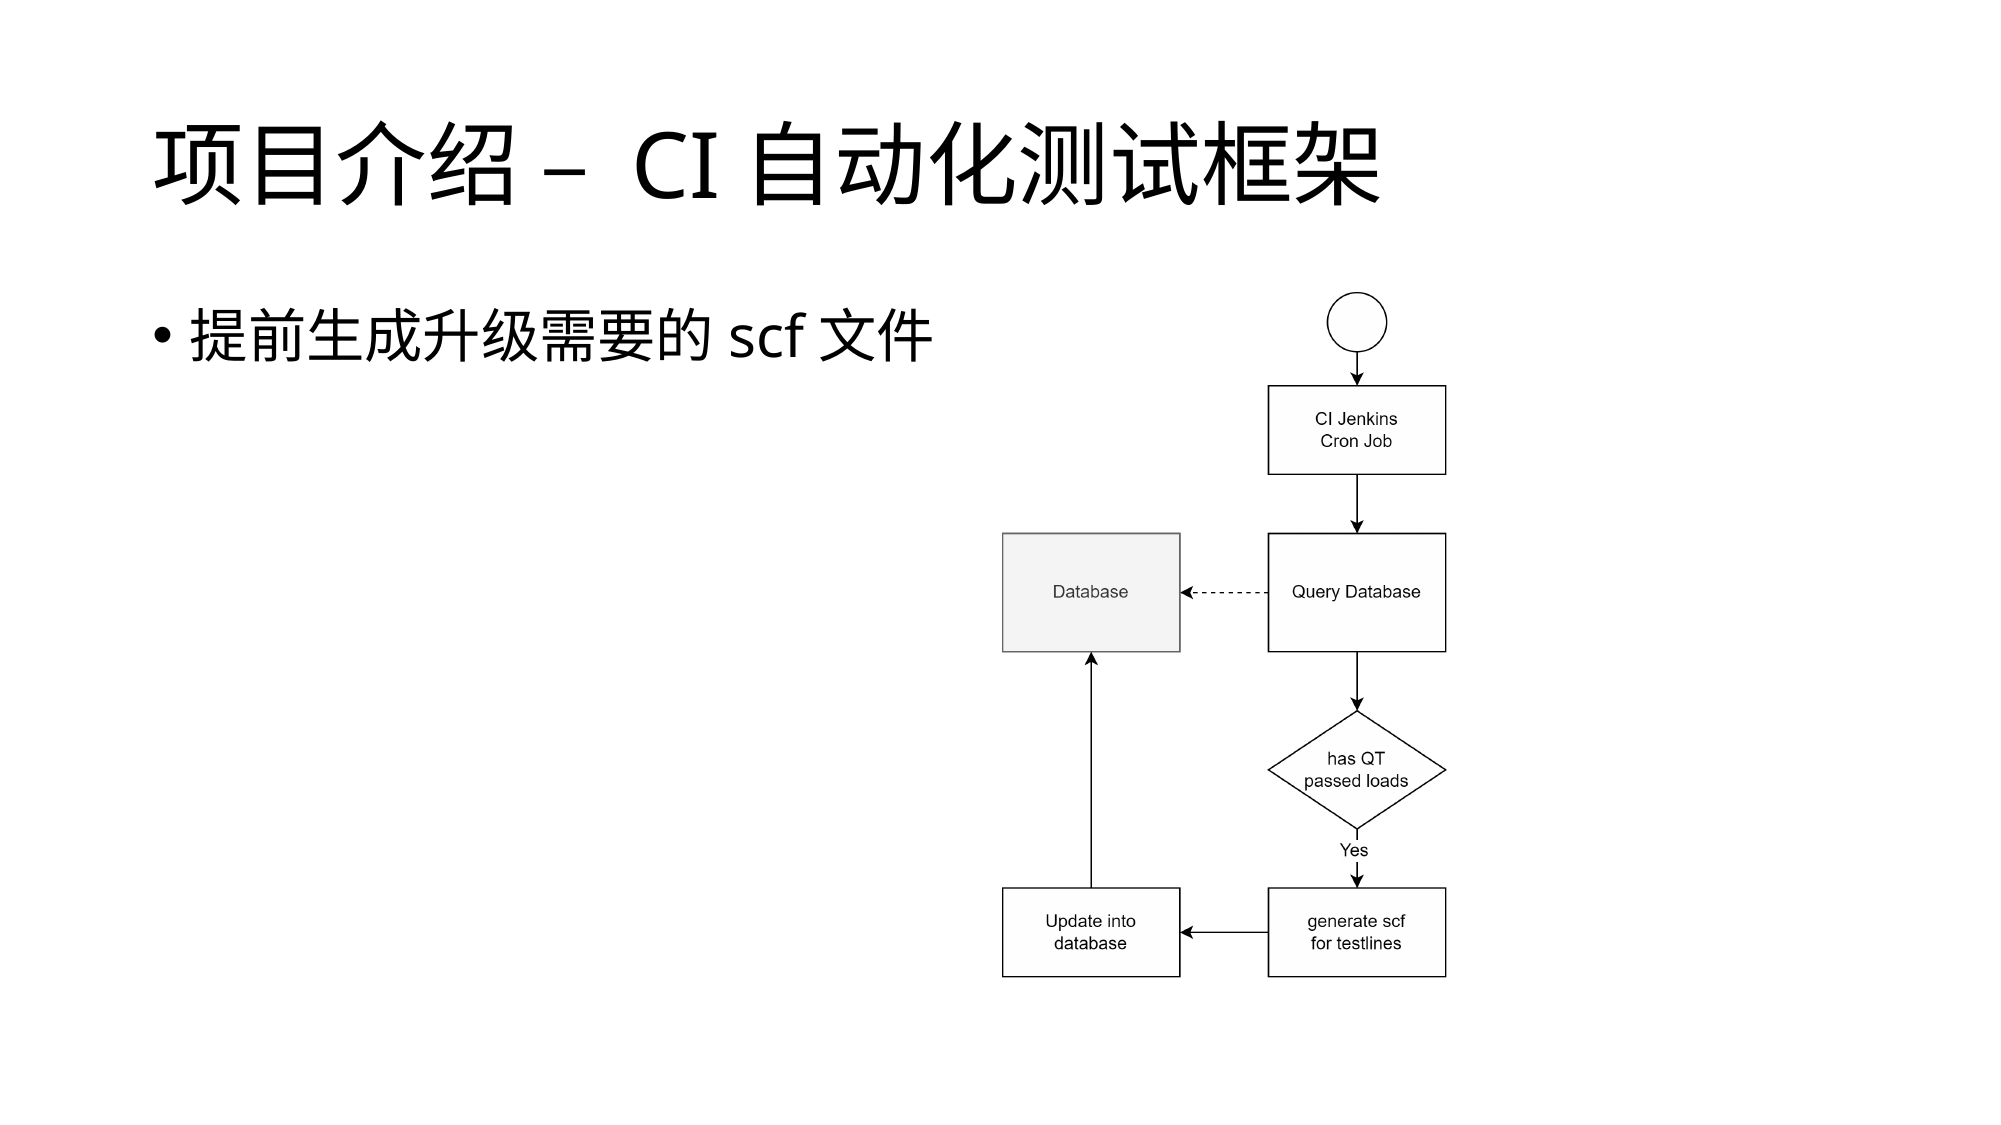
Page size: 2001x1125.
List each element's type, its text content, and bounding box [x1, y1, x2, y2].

title 项目介绍 – CI自动化测试框架 [137, 59, 1863, 278]
list 提前生成升级需要的scf文件 [137, 299, 988, 1014]
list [987, 277, 1461, 992]
